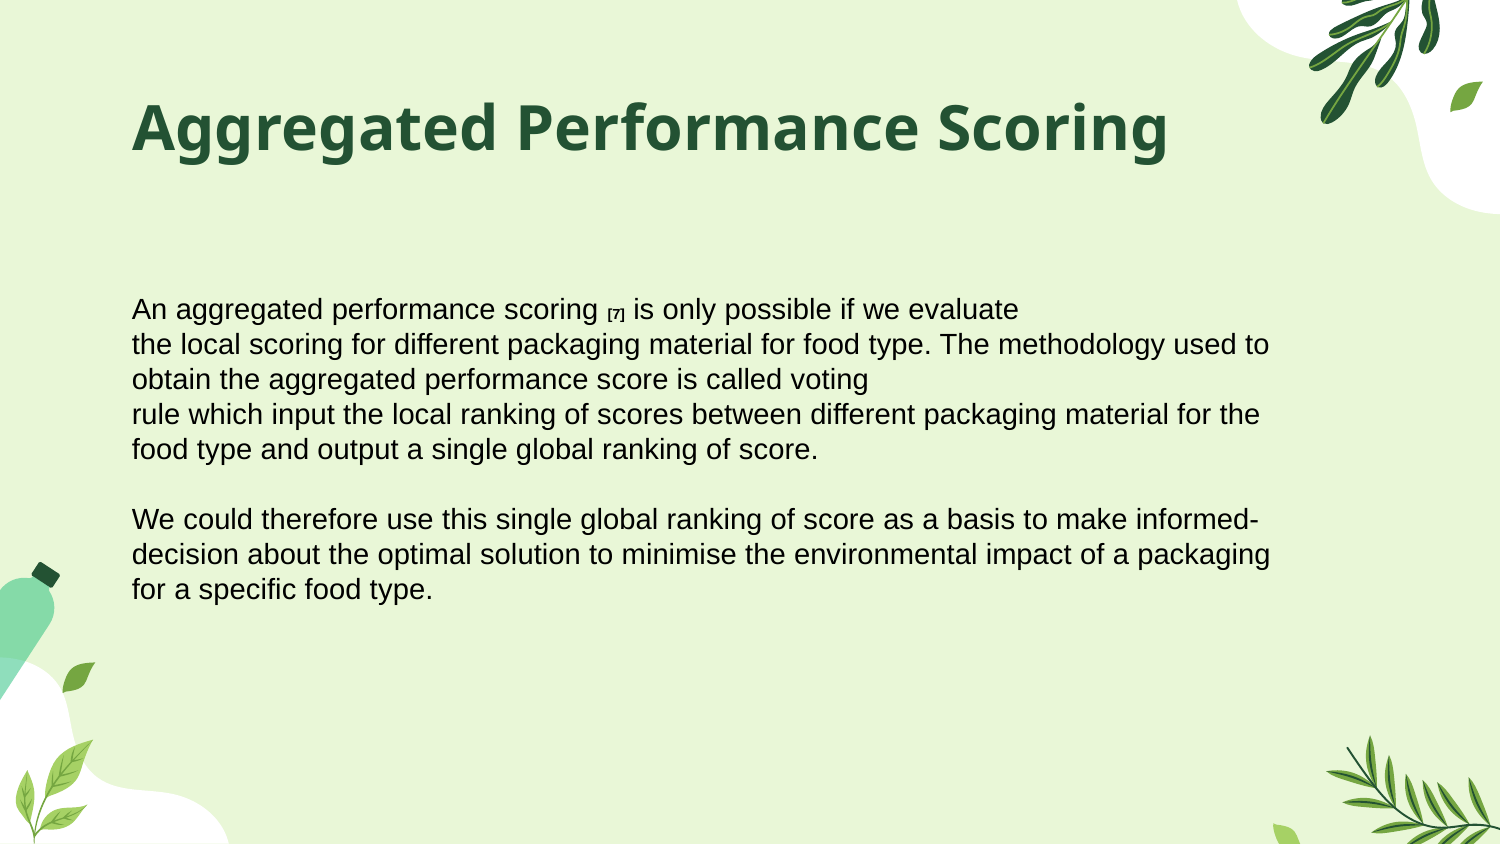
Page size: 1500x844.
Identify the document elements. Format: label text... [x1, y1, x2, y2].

title Aggregated Performance Scoring [116, 72, 1383, 167]
text_box An aggregated performance scoring [7] is only possible if we evaluate the local scoring for different packaging material for food type. The methodology used to obtain the aggregated performance score is called voting rule which input the local ranking of scores between different packaging material for the food type and output a single global ranking of score. We could therefore use this single global ranking of score as a basis to make informed-decision about the optimal solution to minimise the environmental impact of a packaging for a specific food type. [116, 282, 1314, 613]
